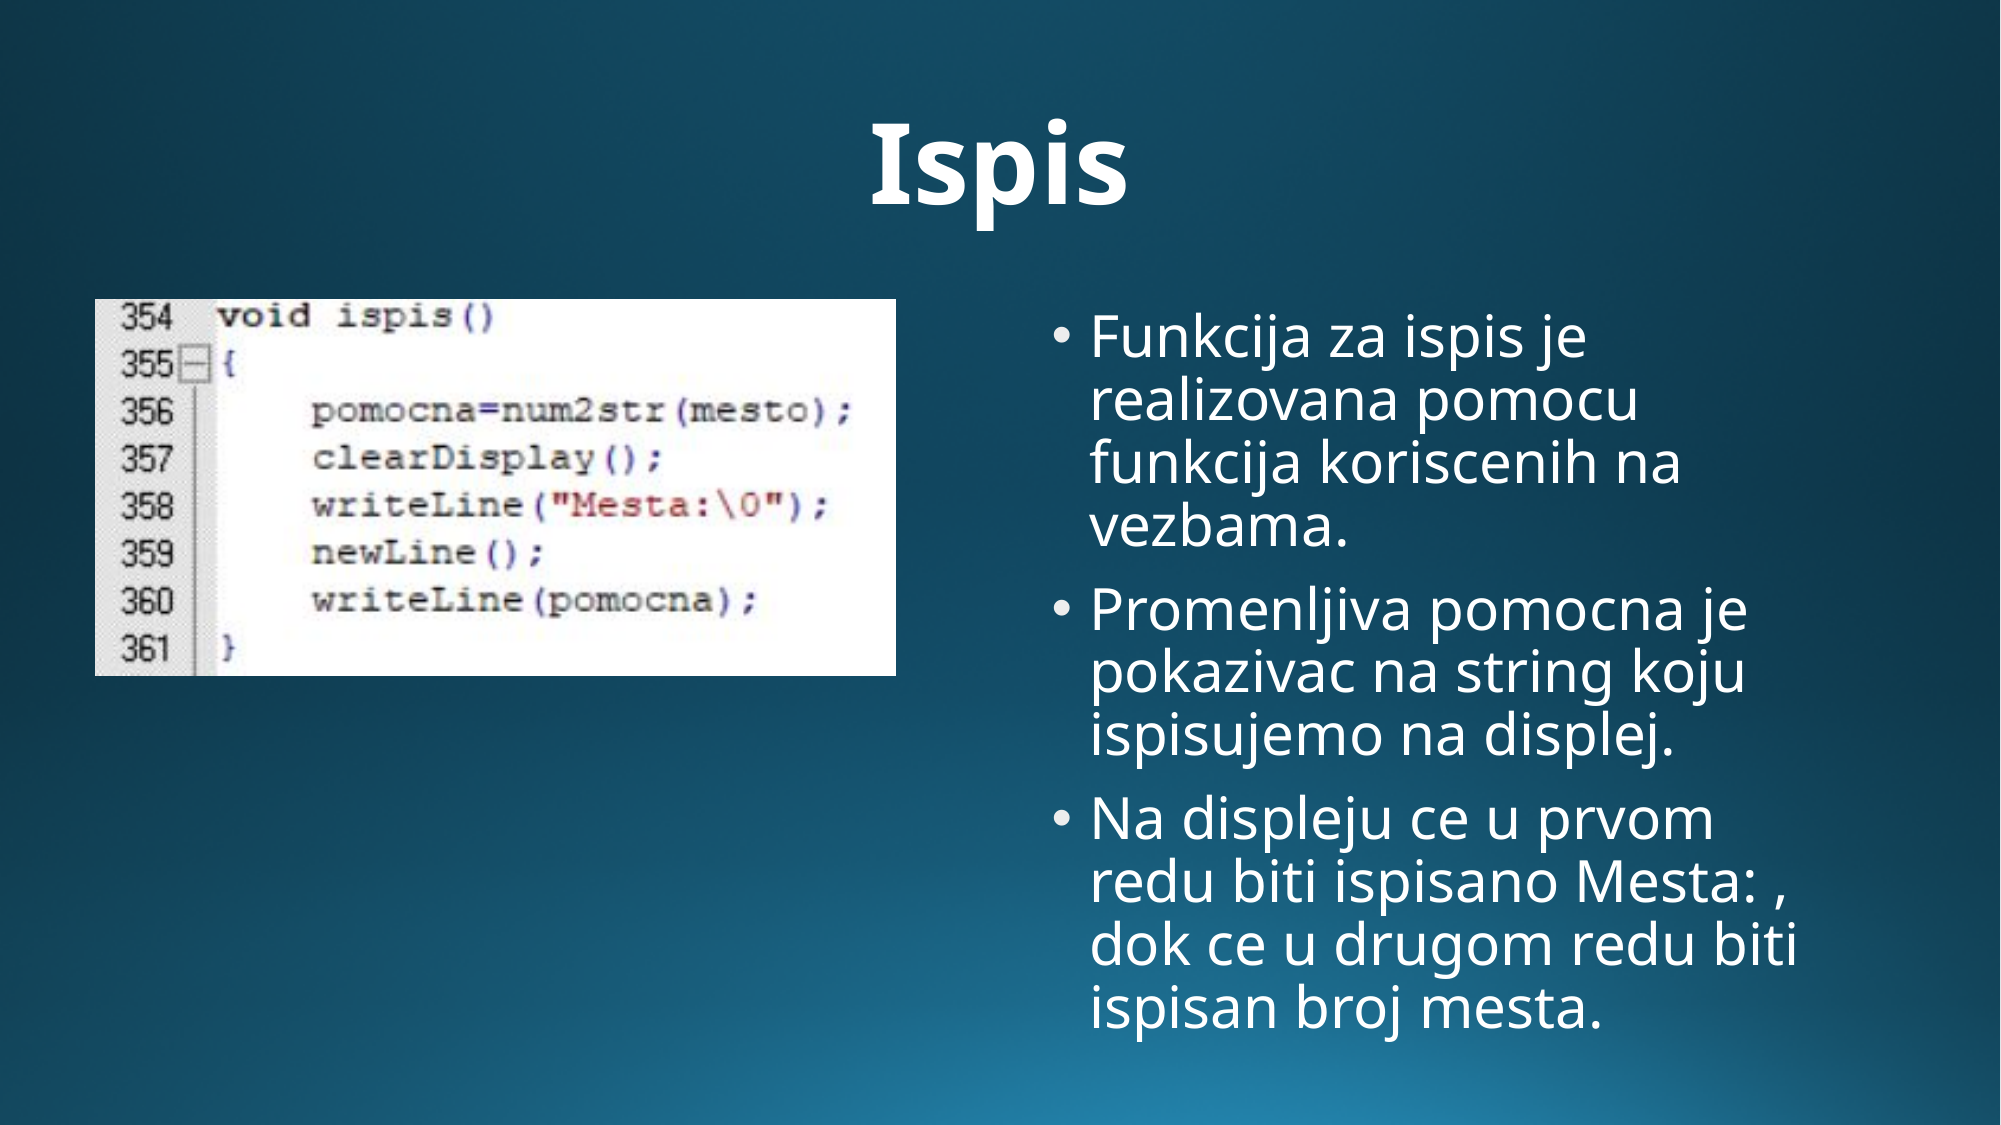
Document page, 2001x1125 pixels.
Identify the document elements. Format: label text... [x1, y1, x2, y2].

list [95, 299, 896, 676]
list Funkcija za ispis je realizovana pomocu funkcija koriscenih na vezbama. Promenljiva pomocna je pokazivac na string koju ispisujemo na displej. Na displeju ce u prvom redu biti ispisano Mesta: , dok ce u drugom redu biti ispisan broj mesta. [1036, 299, 1863, 1014]
picture [0, 0, 2001, 1125]
title Ispis [137, 59, 1863, 278]
